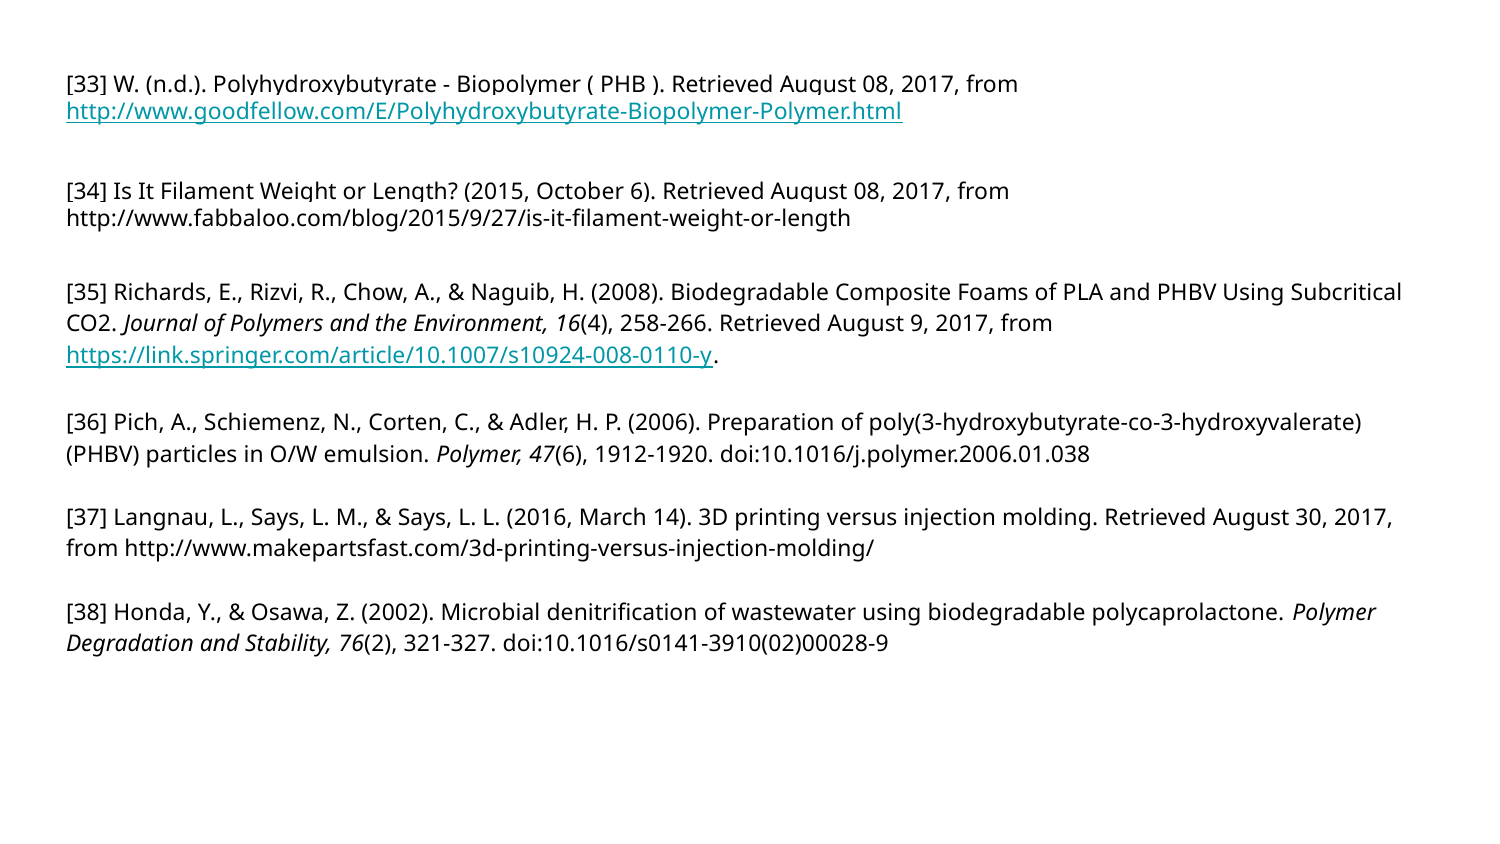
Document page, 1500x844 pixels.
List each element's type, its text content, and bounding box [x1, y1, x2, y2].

list [33] W. (n.d.). Polyhydroxybutyrate - Biopolymer ( PHB ). Retrieved August 08, 2017, from http://www.goodfellow.com/E/Polyhydroxybutyrate-Biopolymer-Polymer.html [34] Is It Filament Weight or Length? (2015, October 6). Retrieved August 08, 2017, from http://www.fabbaloo.com/blog/2015/9/27/is-it-filament-weight-or-length [35] Richards, E., Rizvi, R., Chow, A., & Naguib, H. (2008). Biodegradable Composite Foams of PLA and PHBV Using Subcritical CO2. Journal of Polymers and the Environment, 16(4), 258-266. Retrieved August 9, 2017, from https://link.springer.com/article/10.1007/s10924-008-0110-y. [36] Pich, A., Schiemenz, N., Corten, C., & Adler, H. P. (2006). Preparation of poly(3-hydroxybutyrate-co-3-hydroxyvalerate) (PHBV) particles in O/W emulsion. Polymer, 47(6), 1912-1920. doi:10.1016/j.polymer.2006.01.038 [37] Langnau, L., Says, L. M., & Says, L. L. (2016, March 14). 3D printing versus injection molding. Retrieved August 30, 2017, from http://www.makepartsfast.com/3d-printing-versus-injection-molding/ [38] Honda, Y., & Osawa, Z. (2002). Microbial denitrification of wastewater using biodegradable polycaprolactone. Polymer Degradation and Stability, 76(2), 321-327. doi:10.1016/s0141-3910(02)00028-9 [51, 54, 1449, 750]
